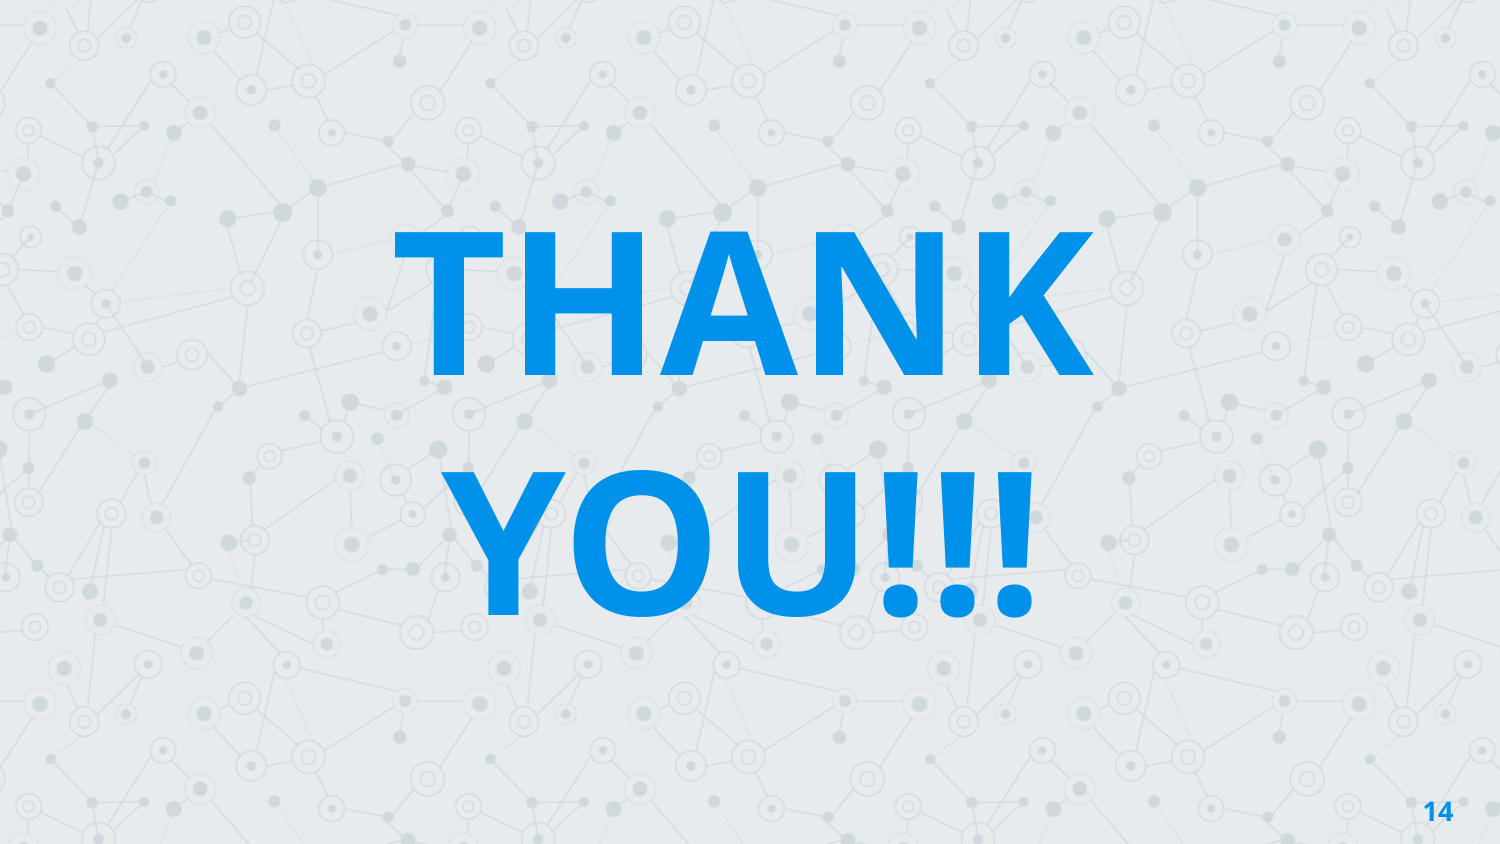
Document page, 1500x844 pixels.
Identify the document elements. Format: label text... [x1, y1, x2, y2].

title THANK YOU!!! [105, 480, 1381, 671]
slide_number 14 [1378, 779, 1469, 844]
